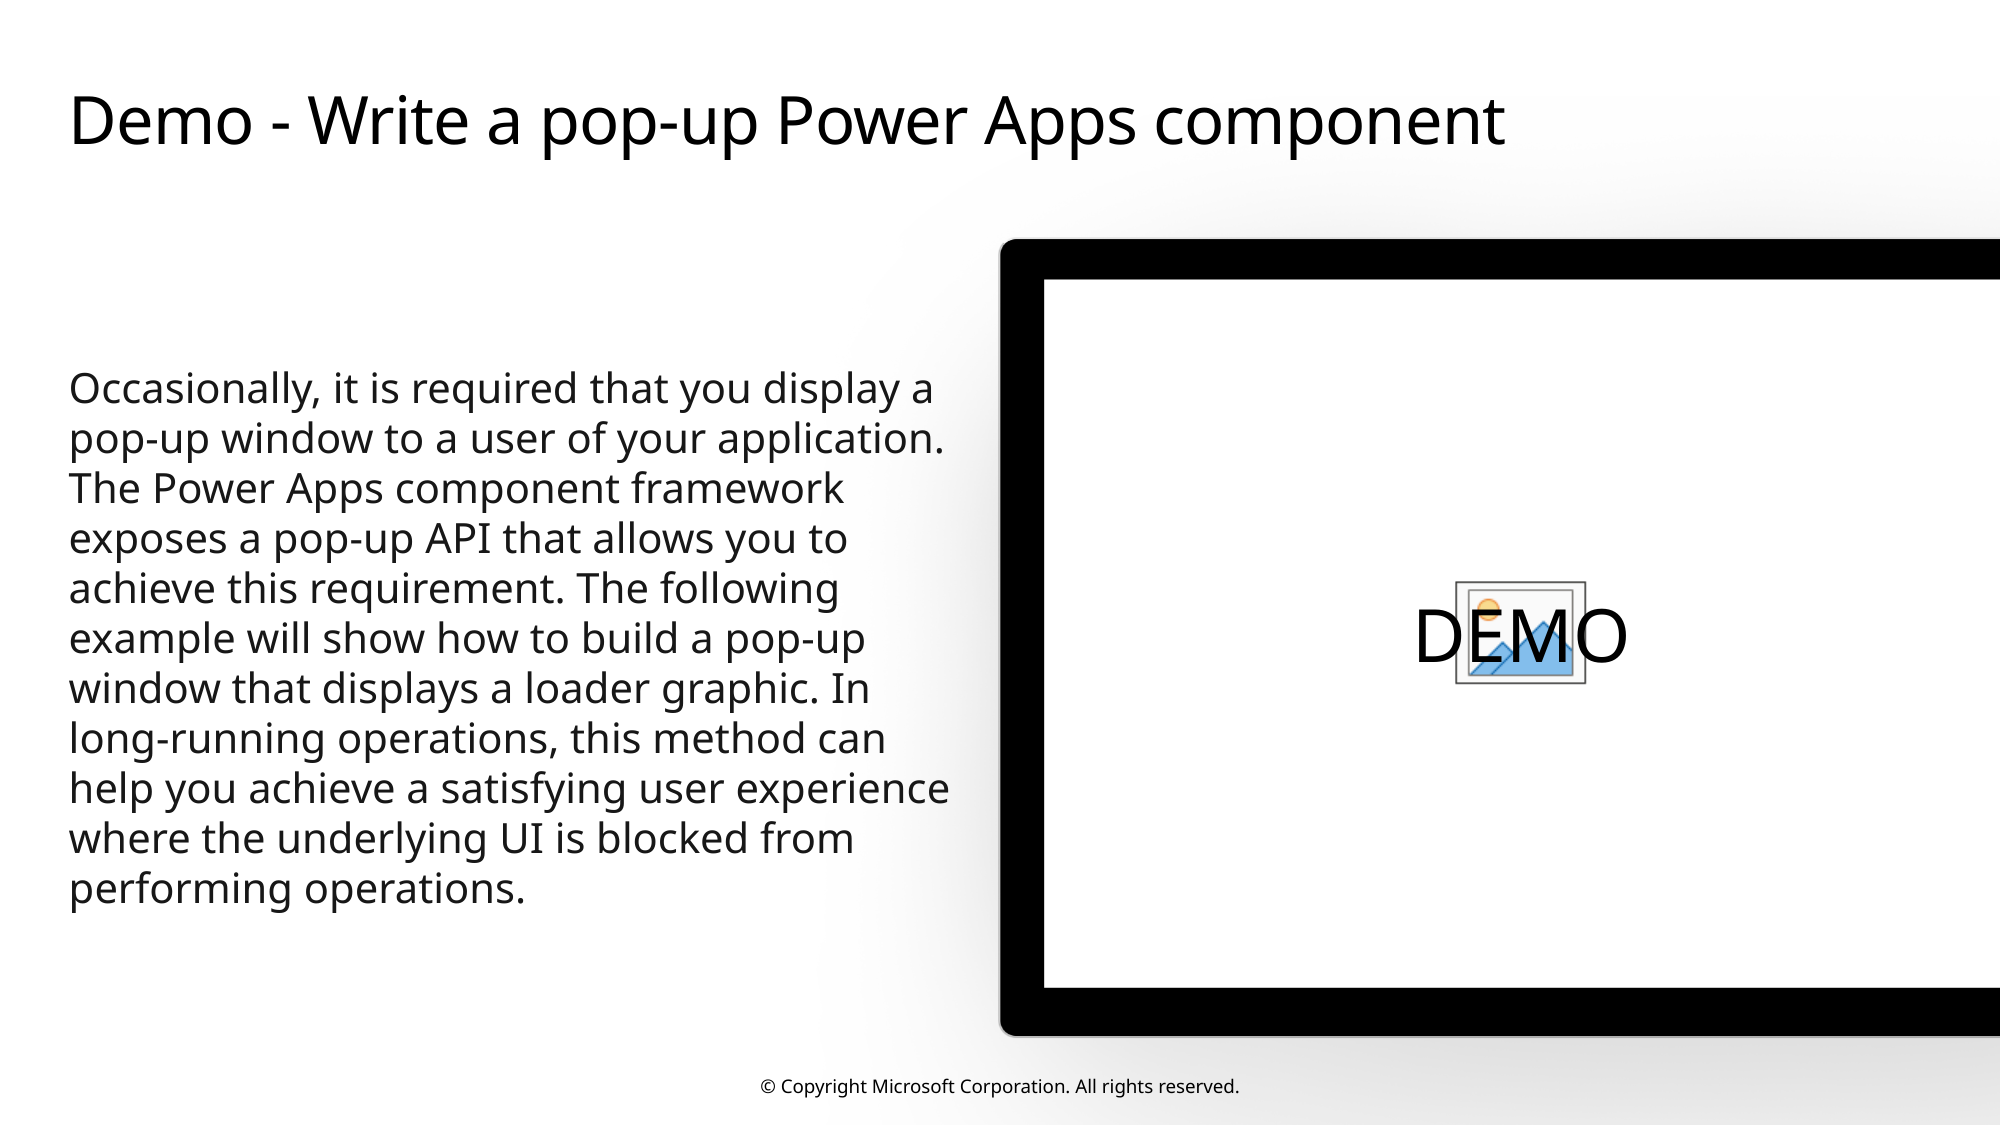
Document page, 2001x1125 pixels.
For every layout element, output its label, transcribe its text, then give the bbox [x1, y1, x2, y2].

picture [729, 96, 2000, 1125]
list Occasionally, it is required that you display a pop-up window to a user of your application. The Power Apps component framework exposes a pop-up API that allows you to achieve this requirement. The following example will show how to build a pop-up window that displays a loader graphic. In long-running operations, this method can help you achieve a satisfying user experience where the underlying UI is blocked from performing operations. [68, 354, 956, 875]
title Demo - Write a pop-up Power Apps component [68, 72, 1930, 192]
